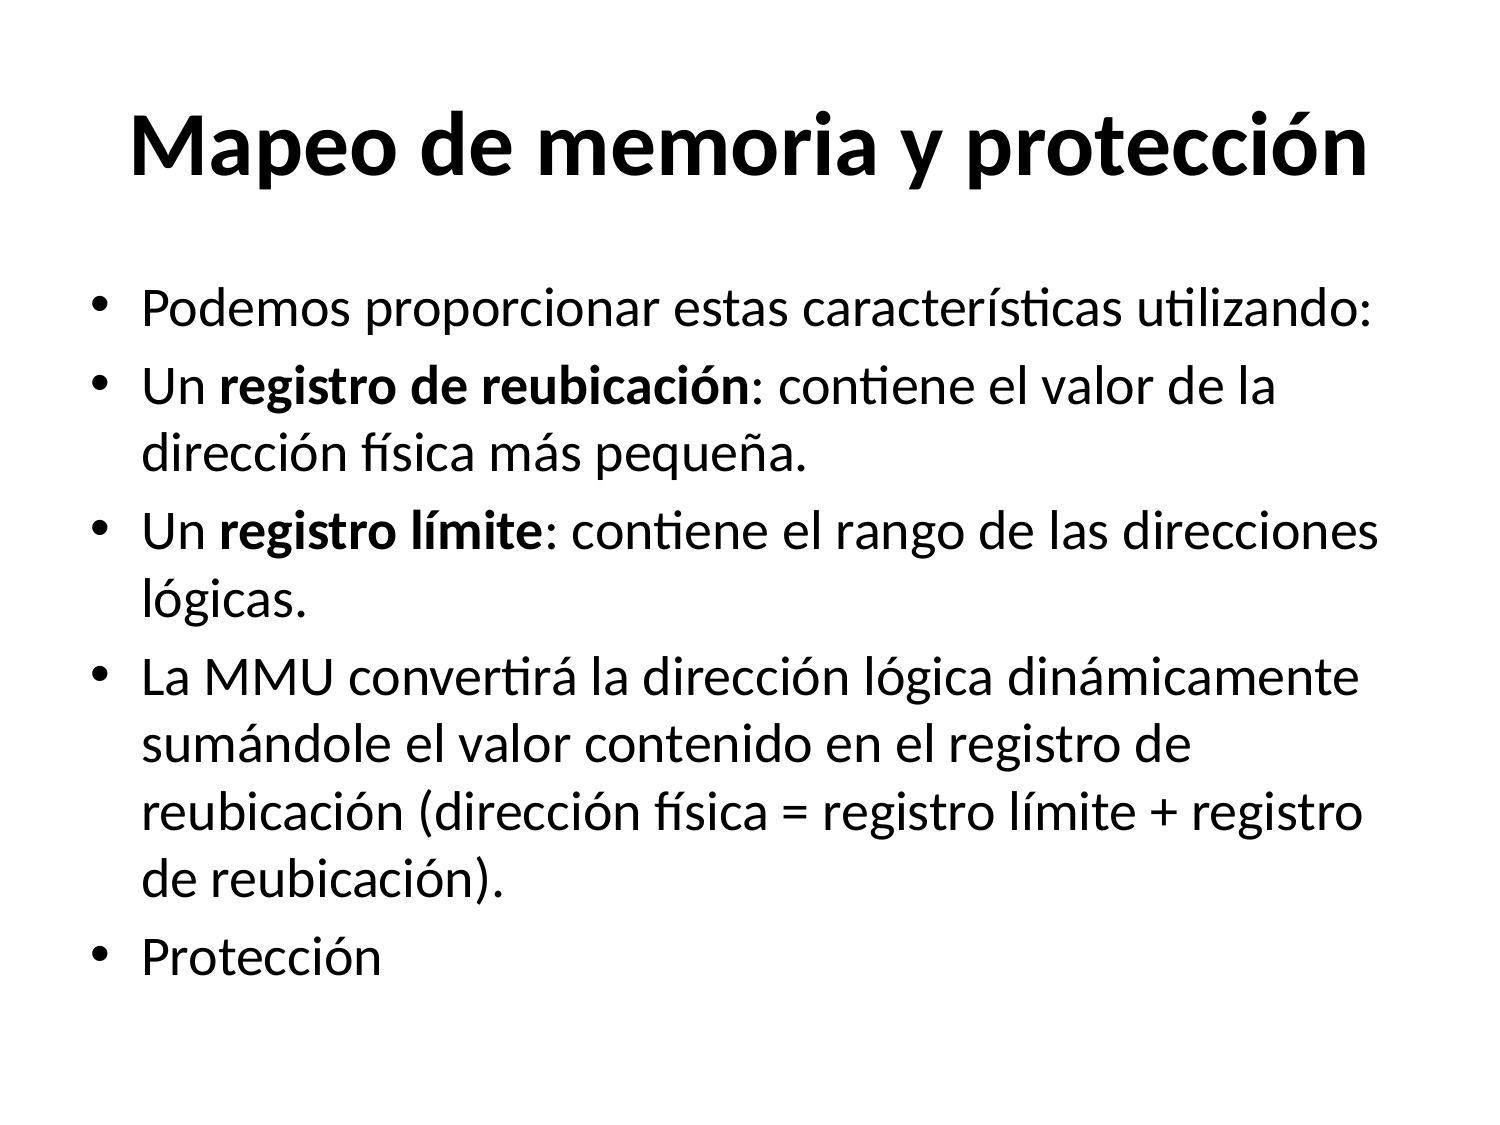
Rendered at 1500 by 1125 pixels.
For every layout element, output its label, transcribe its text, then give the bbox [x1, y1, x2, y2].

title Mapeo de memoria y protección [75, 45, 1425, 233]
list Podemos proporcionar estas características utilizando: Un registro de reubicación: contiene el valor de la dirección física más pequeña. Un registro límite: contiene el rango de las direcciones lógicas. La MMU convertirá la dirección lógica dinámicamente sumándole el valor contenido en el registro de reubicación (dirección física = registro límite + registro de reubicación). Protección [75, 262, 1425, 1005]
